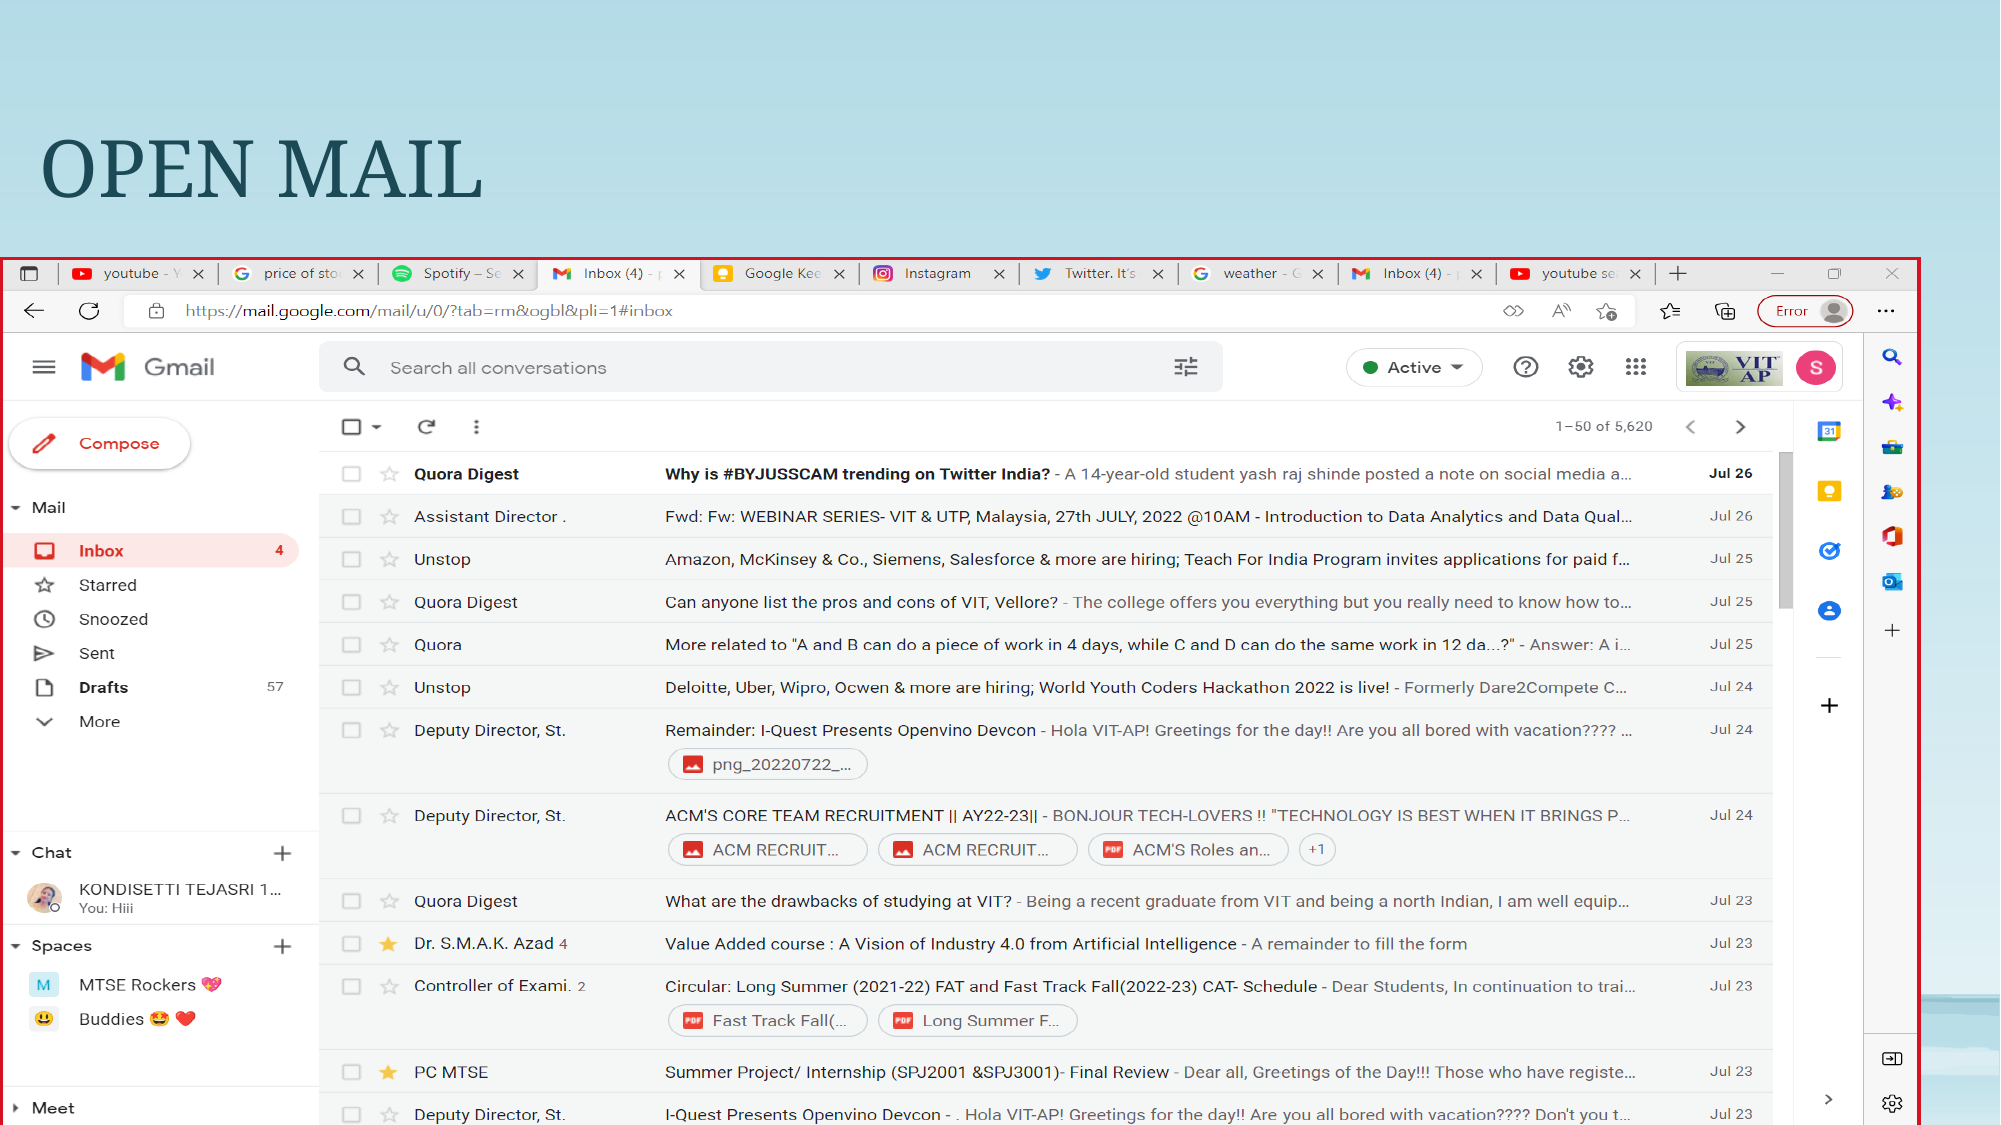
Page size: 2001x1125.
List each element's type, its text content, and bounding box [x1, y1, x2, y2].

title OPEN MAIL [24, 43, 1780, 222]
picture [0, 257, 2000, 1125]
